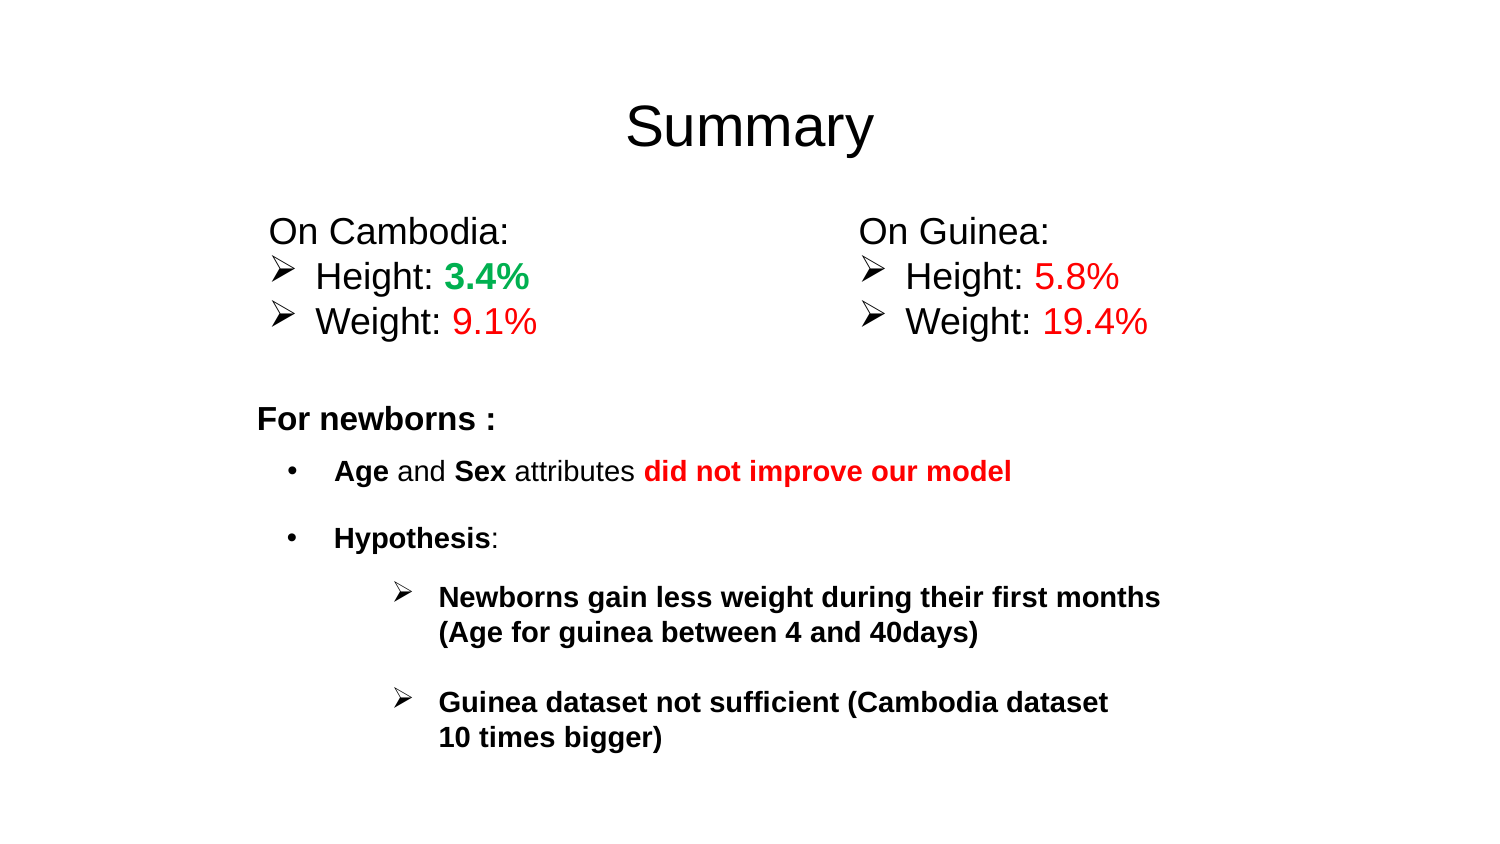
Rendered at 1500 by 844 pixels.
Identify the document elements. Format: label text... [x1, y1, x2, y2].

text_box Age and Sex attributes did not improve our model [272, 444, 1036, 495]
text_box On Cambodia: Height: 3.4% Weight: 9.1% [253, 199, 595, 349]
text_box Newborns gain less weight during their first months (Age for guinea between 4 and 40days) [376, 570, 1200, 656]
text_box For newborns : [242, 389, 512, 445]
text_box On Guinea: Height: 5.8% Weight: 19.4% [843, 199, 1186, 349]
text_box Guinea dataset not sufficient (Cambodia dataset 10 times bigger) [376, 676, 1127, 762]
text_box Hypothesis: [272, 512, 515, 562]
title Summary [51, 72, 1449, 167]
